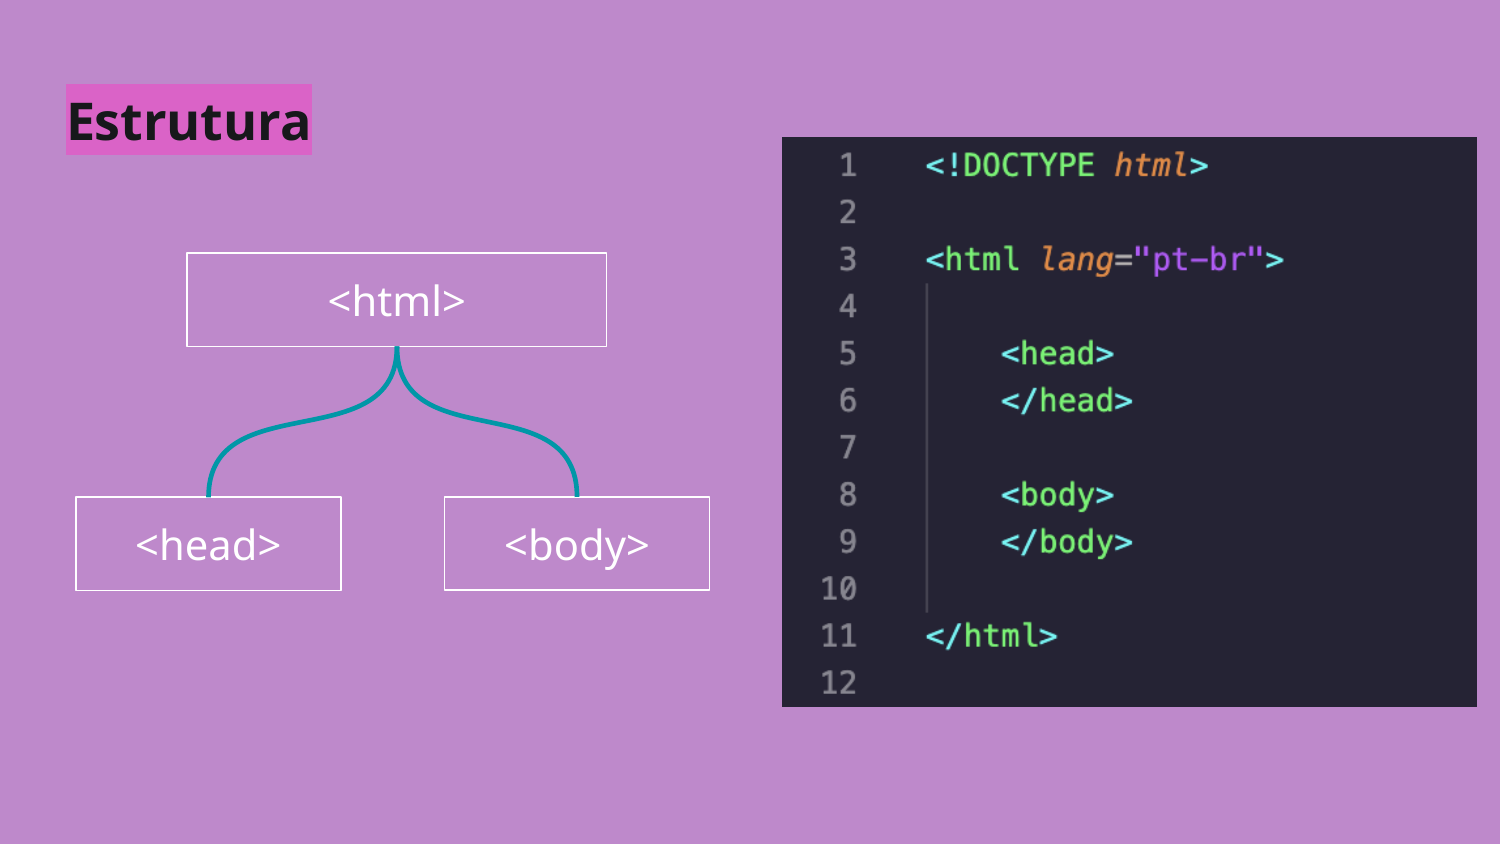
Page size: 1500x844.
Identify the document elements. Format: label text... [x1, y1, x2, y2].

text_box <body> [444, 496, 710, 591]
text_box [227, 327, 379, 517]
text_box <html> [187, 253, 607, 347]
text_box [411, 331, 563, 512]
picture [781, 136, 1477, 707]
title Estrutura [51, 72, 1449, 176]
text_box <head> [76, 497, 341, 591]
